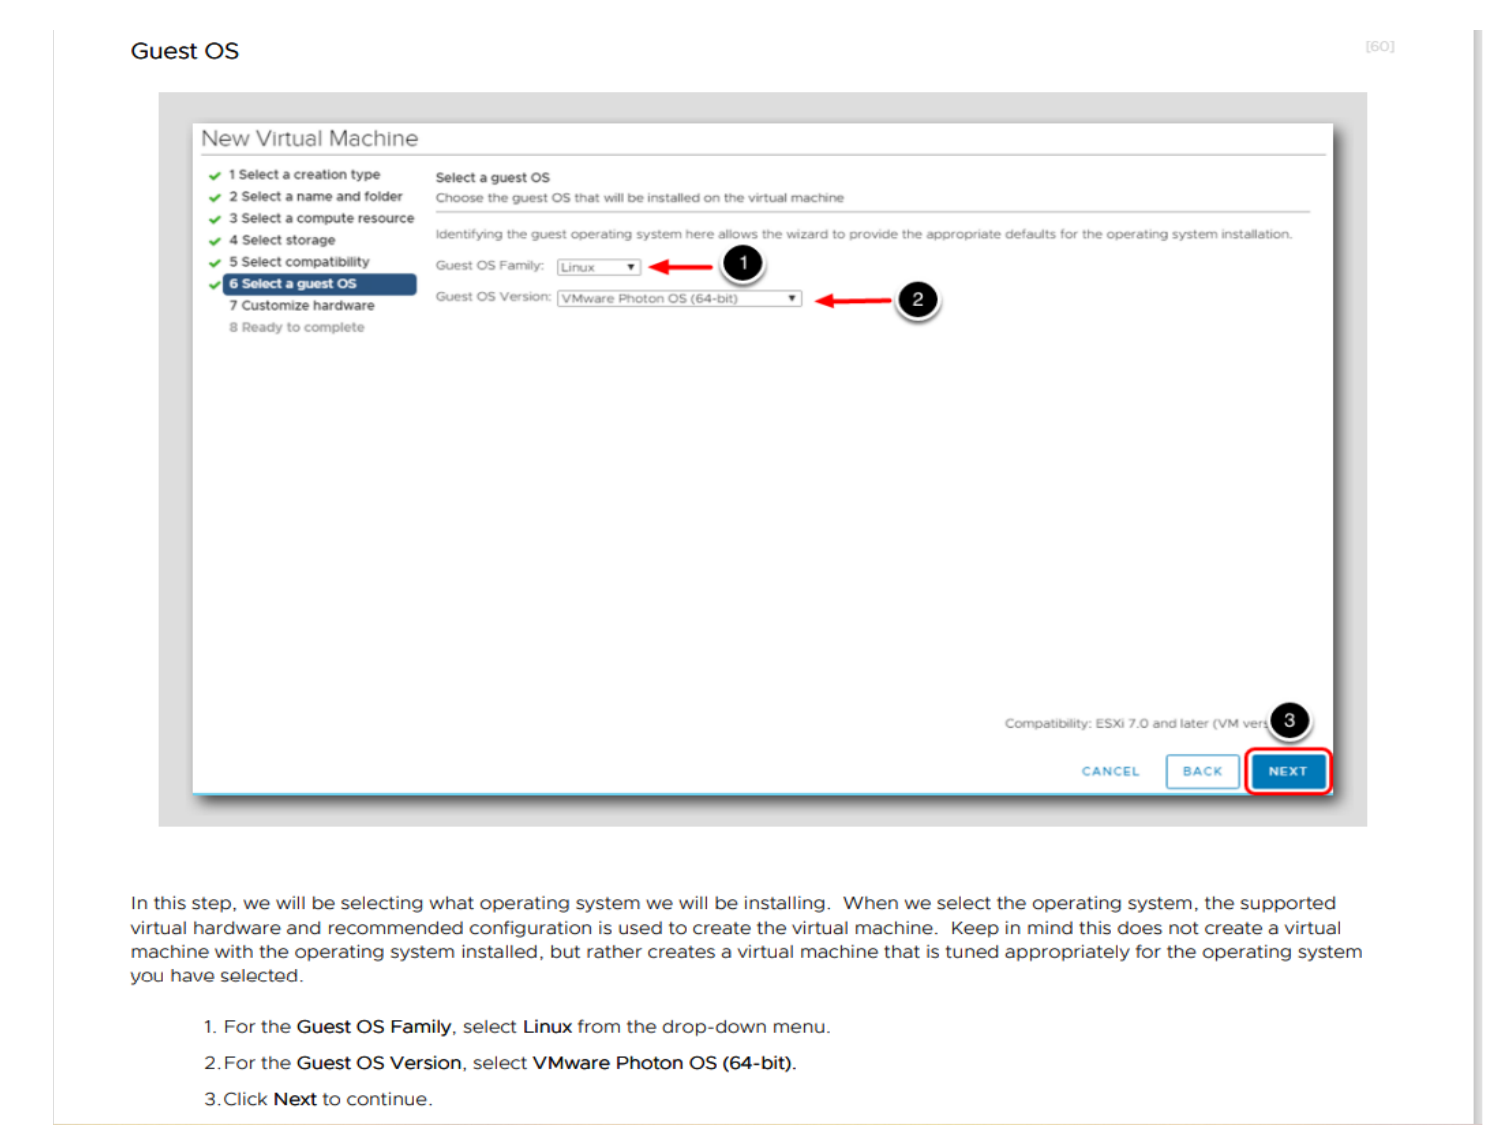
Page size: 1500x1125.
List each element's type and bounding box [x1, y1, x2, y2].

list [52, 30, 1483, 1125]
